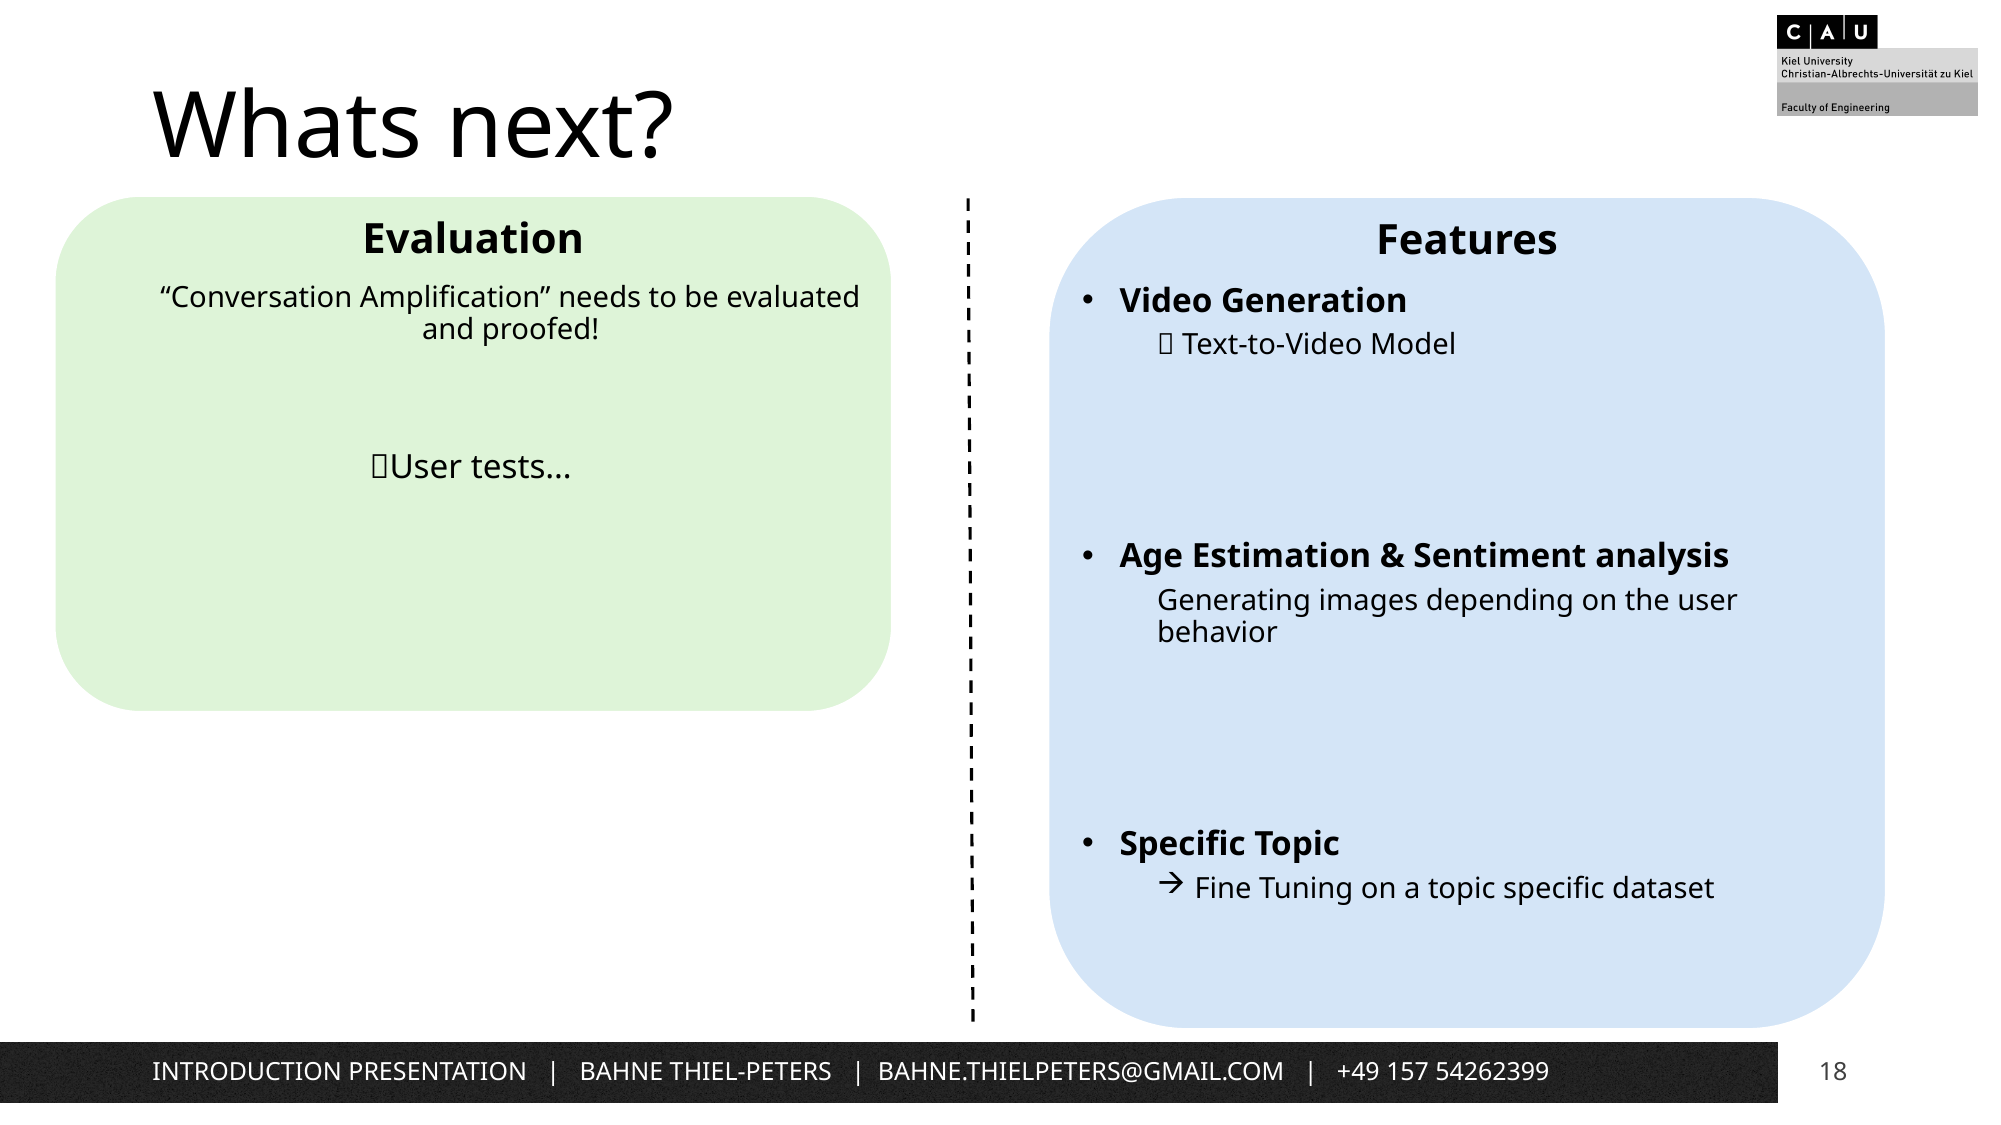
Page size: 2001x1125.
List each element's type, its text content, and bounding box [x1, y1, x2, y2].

text_box [53, 194, 894, 640]
footer INTRODUCTION PRESENTATION | BAHNE THIEL-PETERS | BAHNE.THIELPETERS@GMAIL.COM | +49 157 54262399 [137, 1042, 1777, 1103]
text_box “Conversation Amplification” needs to be evaluated and proofed! User tests… [54, 274, 892, 915]
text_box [968, 198, 974, 1030]
text_box Features [1301, 211, 1634, 272]
picture [0, 1042, 137, 1103]
title Whats next? [137, 59, 1863, 196]
picture [1777, 15, 1978, 116]
text_box [1047, 196, 1887, 1031]
list Video Generation  Text-to-Video Model Age Estimation & Sentiment analysis Generating images depending on the user behavior Specific Topic Fine Tuning on a topic specific dataset [1067, 276, 1847, 970]
slide_number 18 [1777, 1042, 1863, 1103]
text_box Evaluation [307, 210, 640, 271]
